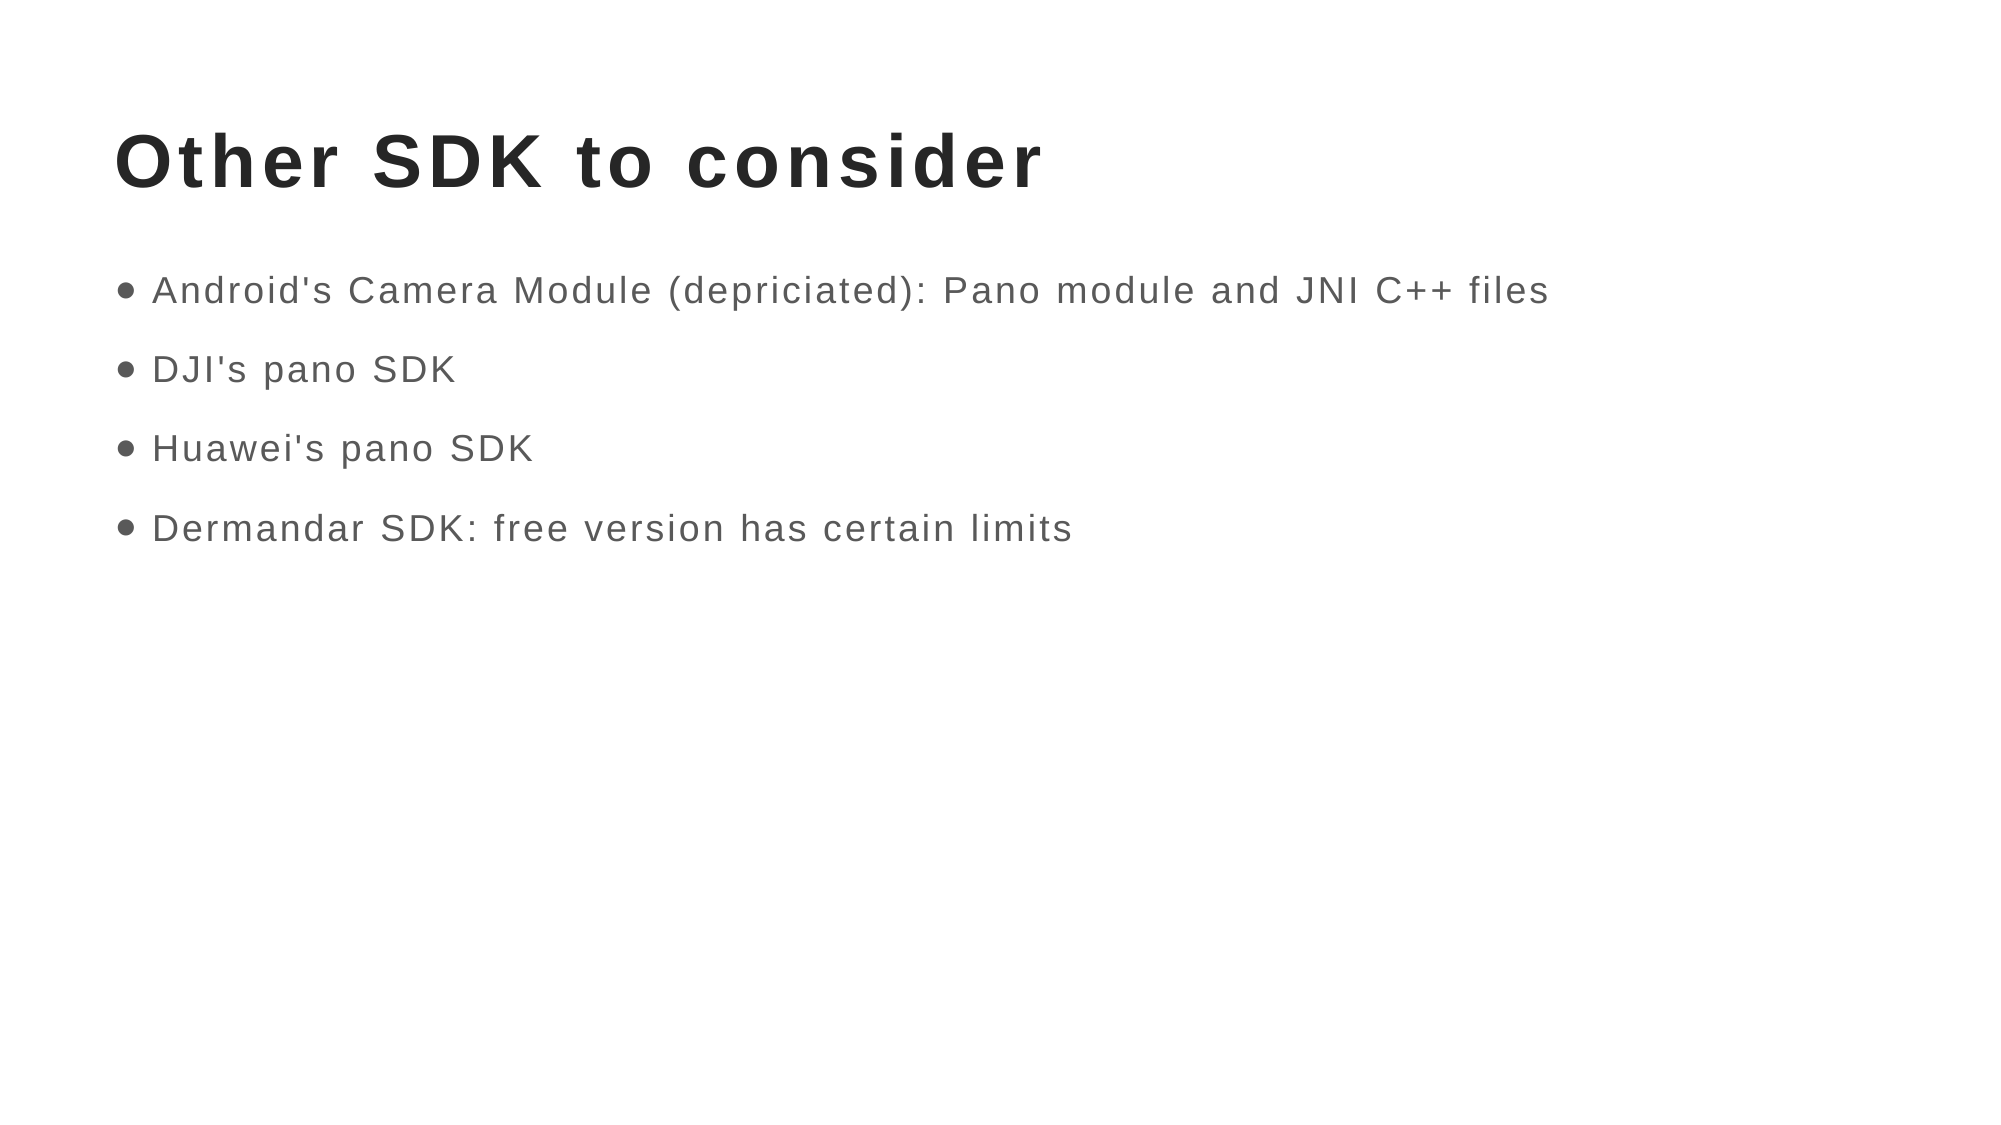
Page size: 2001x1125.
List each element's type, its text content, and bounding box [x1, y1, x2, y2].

title Other SDK to consider [99, 99, 1900, 216]
list Android's Camera Module (depriciated): Pano module and JNI C++ files DJI's pano SDK Huawei's pano SDK Dermandar SDK: free version has certain limits [99, 244, 1900, 1026]
